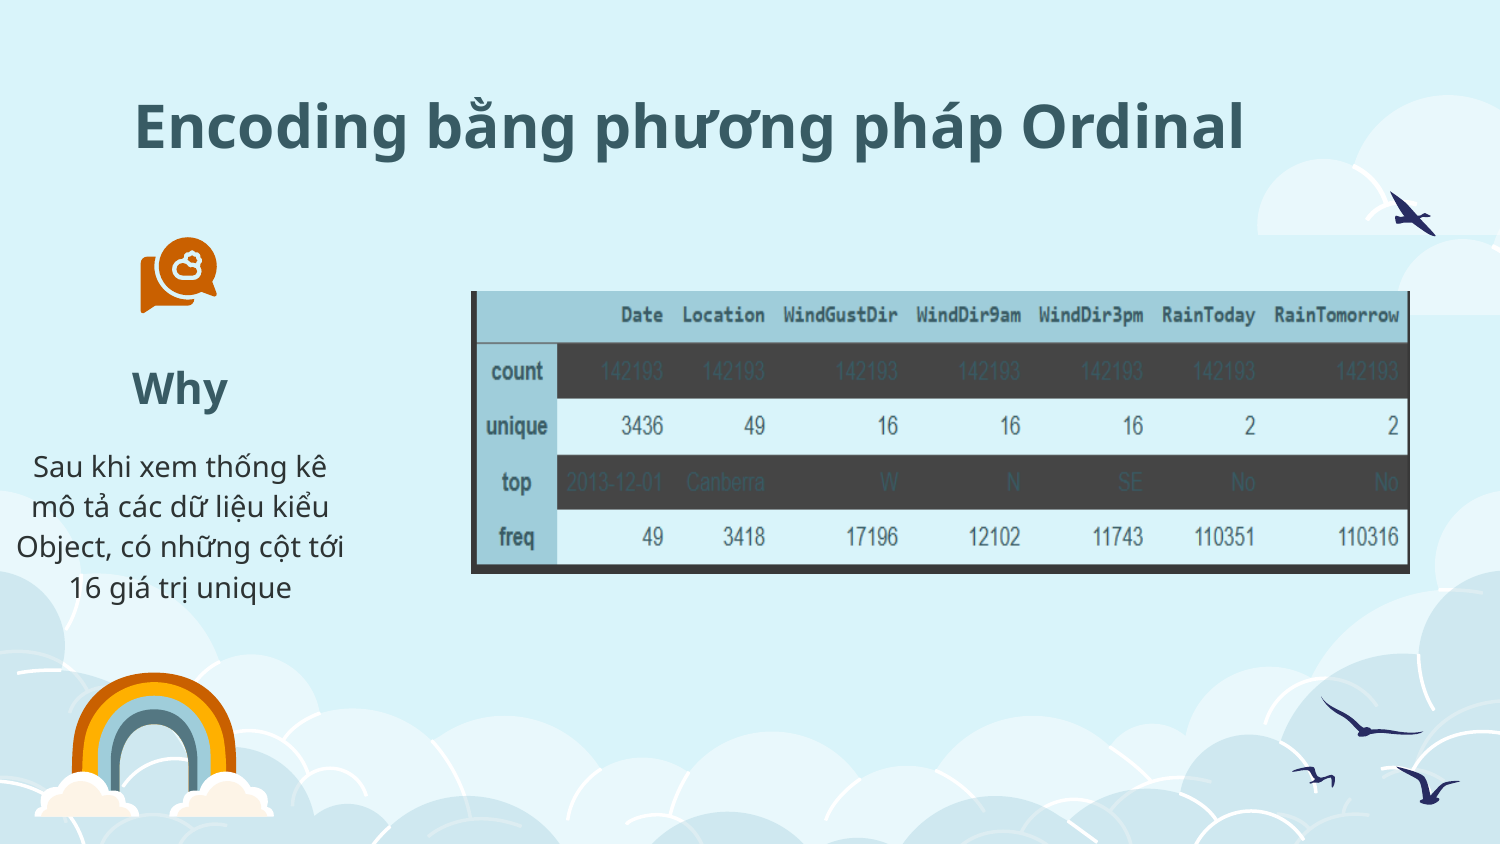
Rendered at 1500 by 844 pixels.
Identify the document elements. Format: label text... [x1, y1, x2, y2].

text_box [140, 236, 221, 314]
title Encoding bằng phương pháp Ordinal [118, 72, 1382, 167]
subtitle Why [0, 319, 367, 429]
picture [471, 290, 1410, 575]
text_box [32, 672, 276, 817]
subtitle Sau khi xem thống kê mô tả các dữ liệu kiểu Object, có những cột tới 16 giá trị unique [0, 429, 367, 578]
